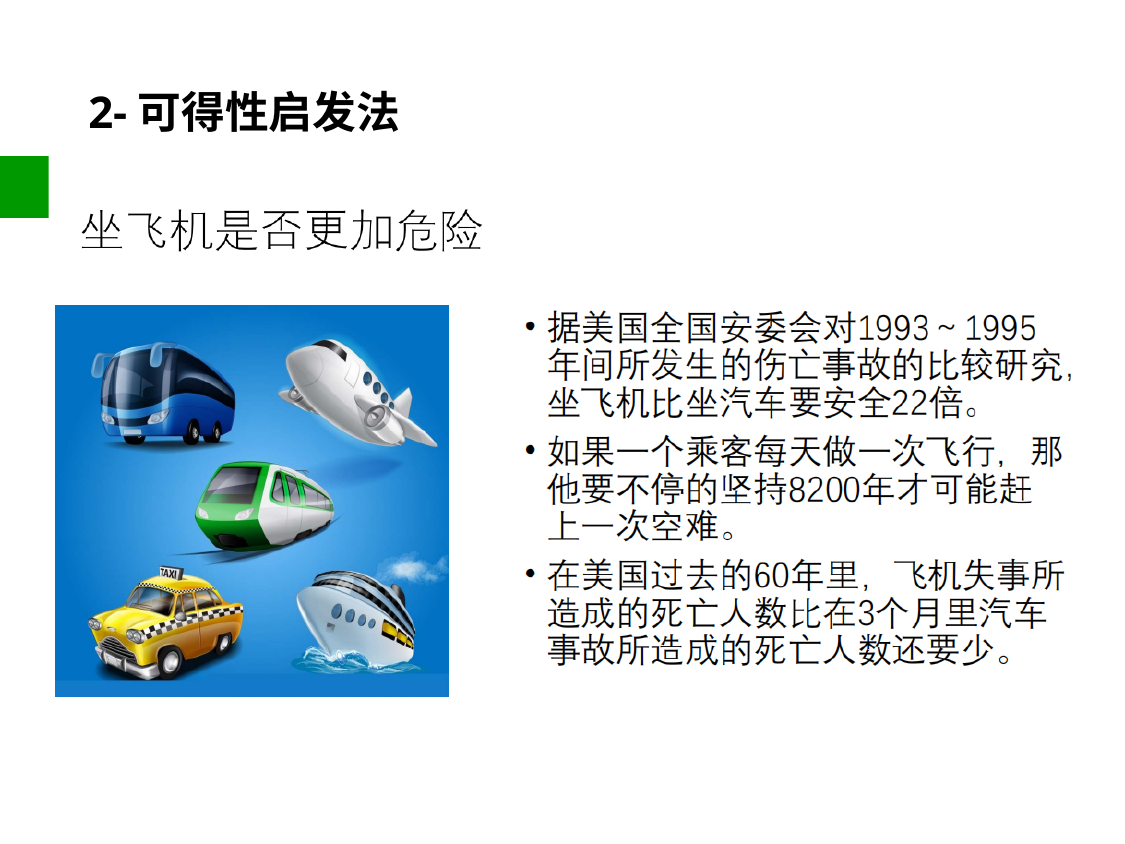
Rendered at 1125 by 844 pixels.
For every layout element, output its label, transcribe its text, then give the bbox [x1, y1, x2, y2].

picture [43, 287, 1082, 707]
title 2-可得性启发法 [73, 77, 1086, 218]
picture [73, 203, 487, 259]
text_box [0, 154, 51, 220]
